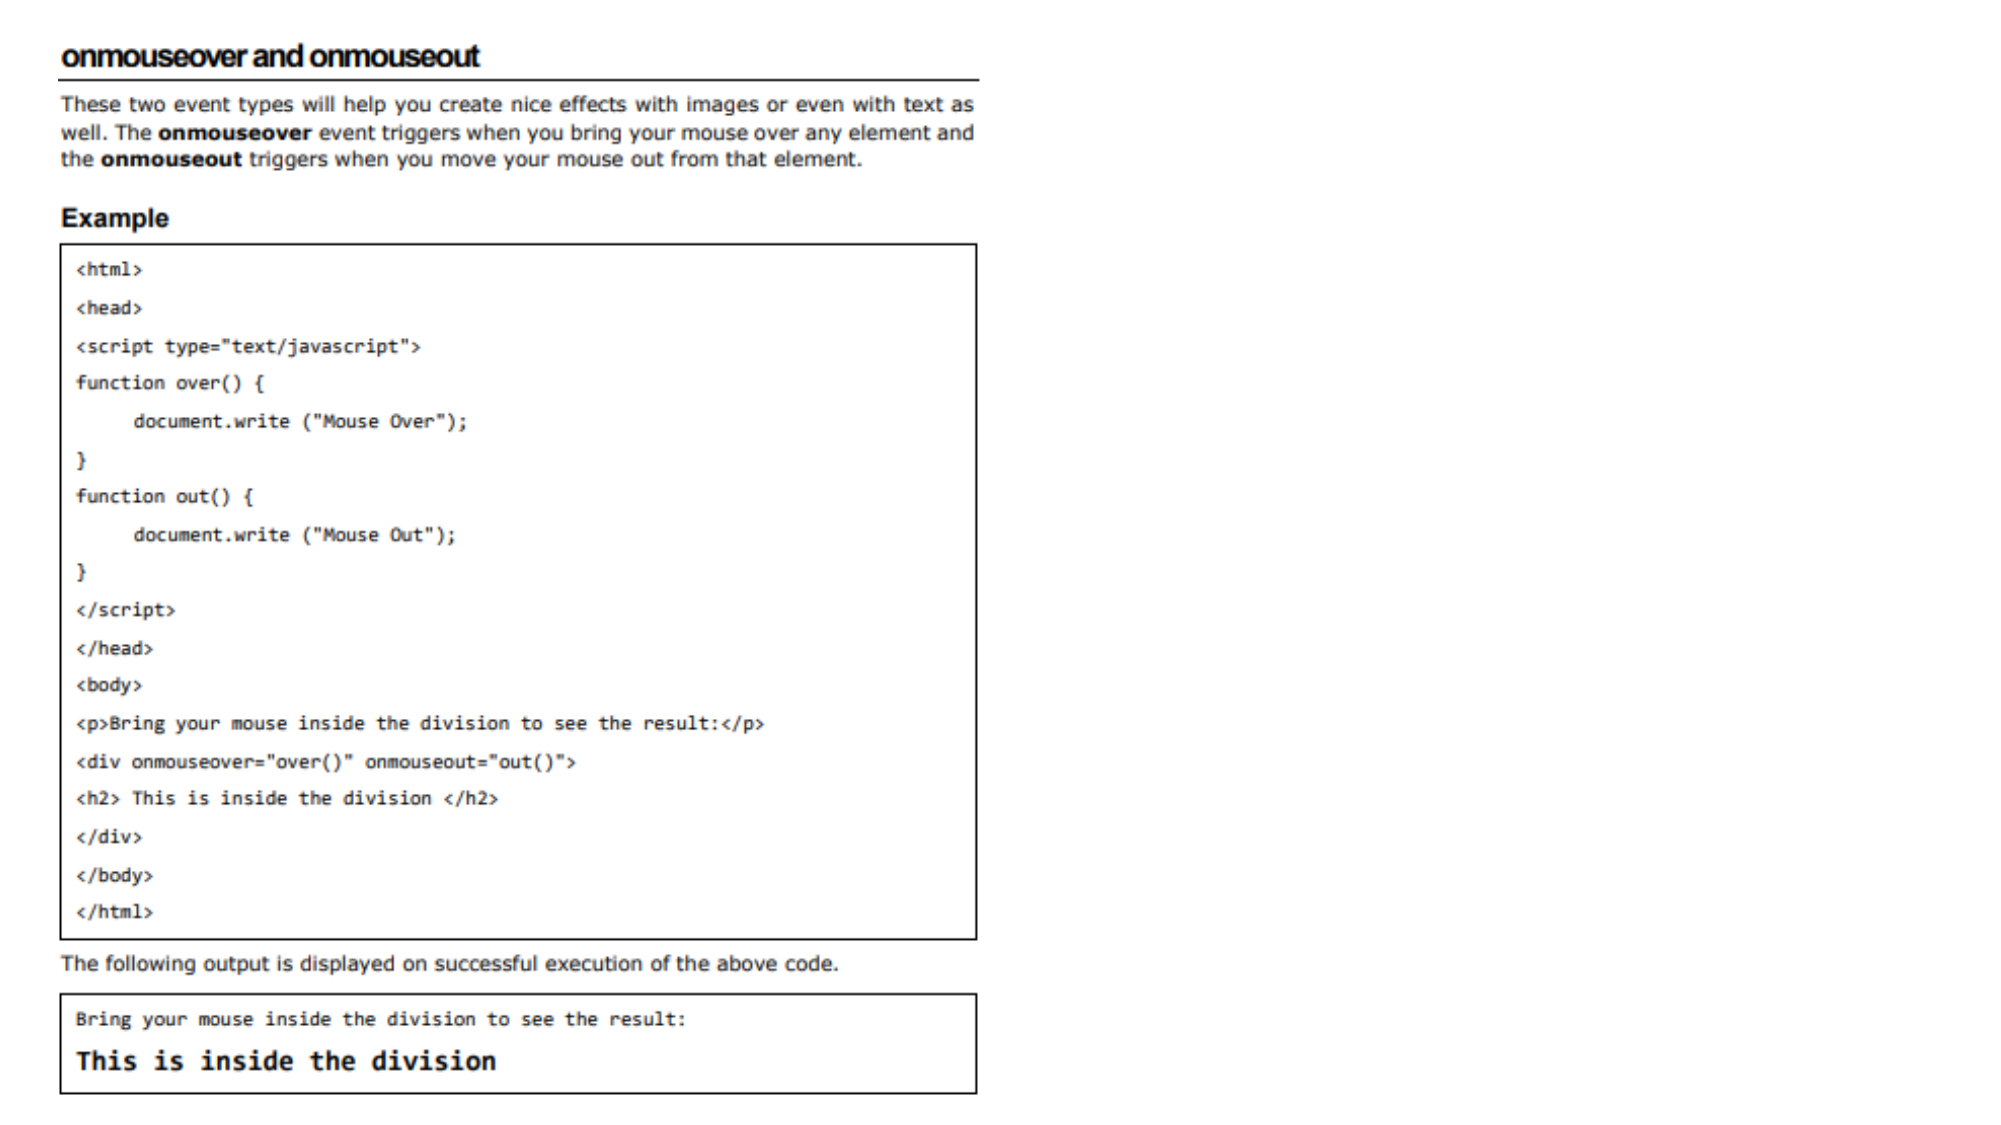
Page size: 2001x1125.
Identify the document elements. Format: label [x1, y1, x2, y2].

picture [58, 35, 988, 1101]
